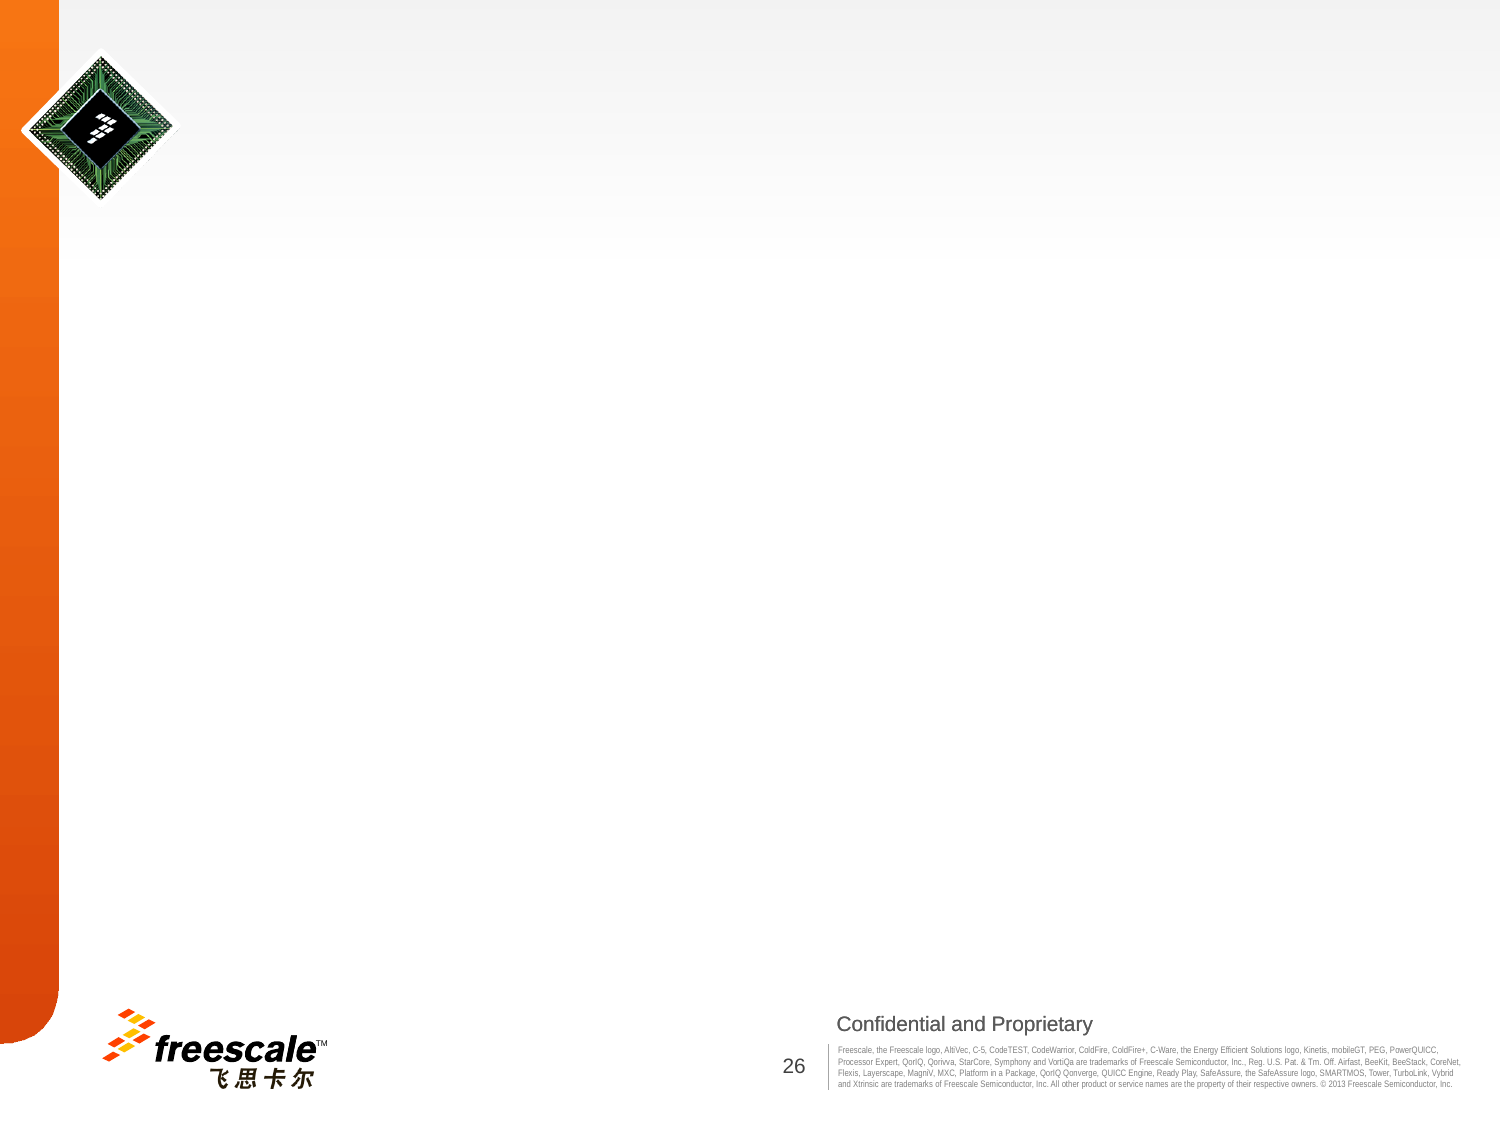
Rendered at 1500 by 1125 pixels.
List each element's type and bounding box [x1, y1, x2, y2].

picture [206, 1065, 322, 1089]
picture [30, 57, 172, 199]
picture [104, 129, 180, 208]
picture [23, 135, 98, 208]
picture [106, 50, 180, 122]
picture [23, 50, 97, 126]
